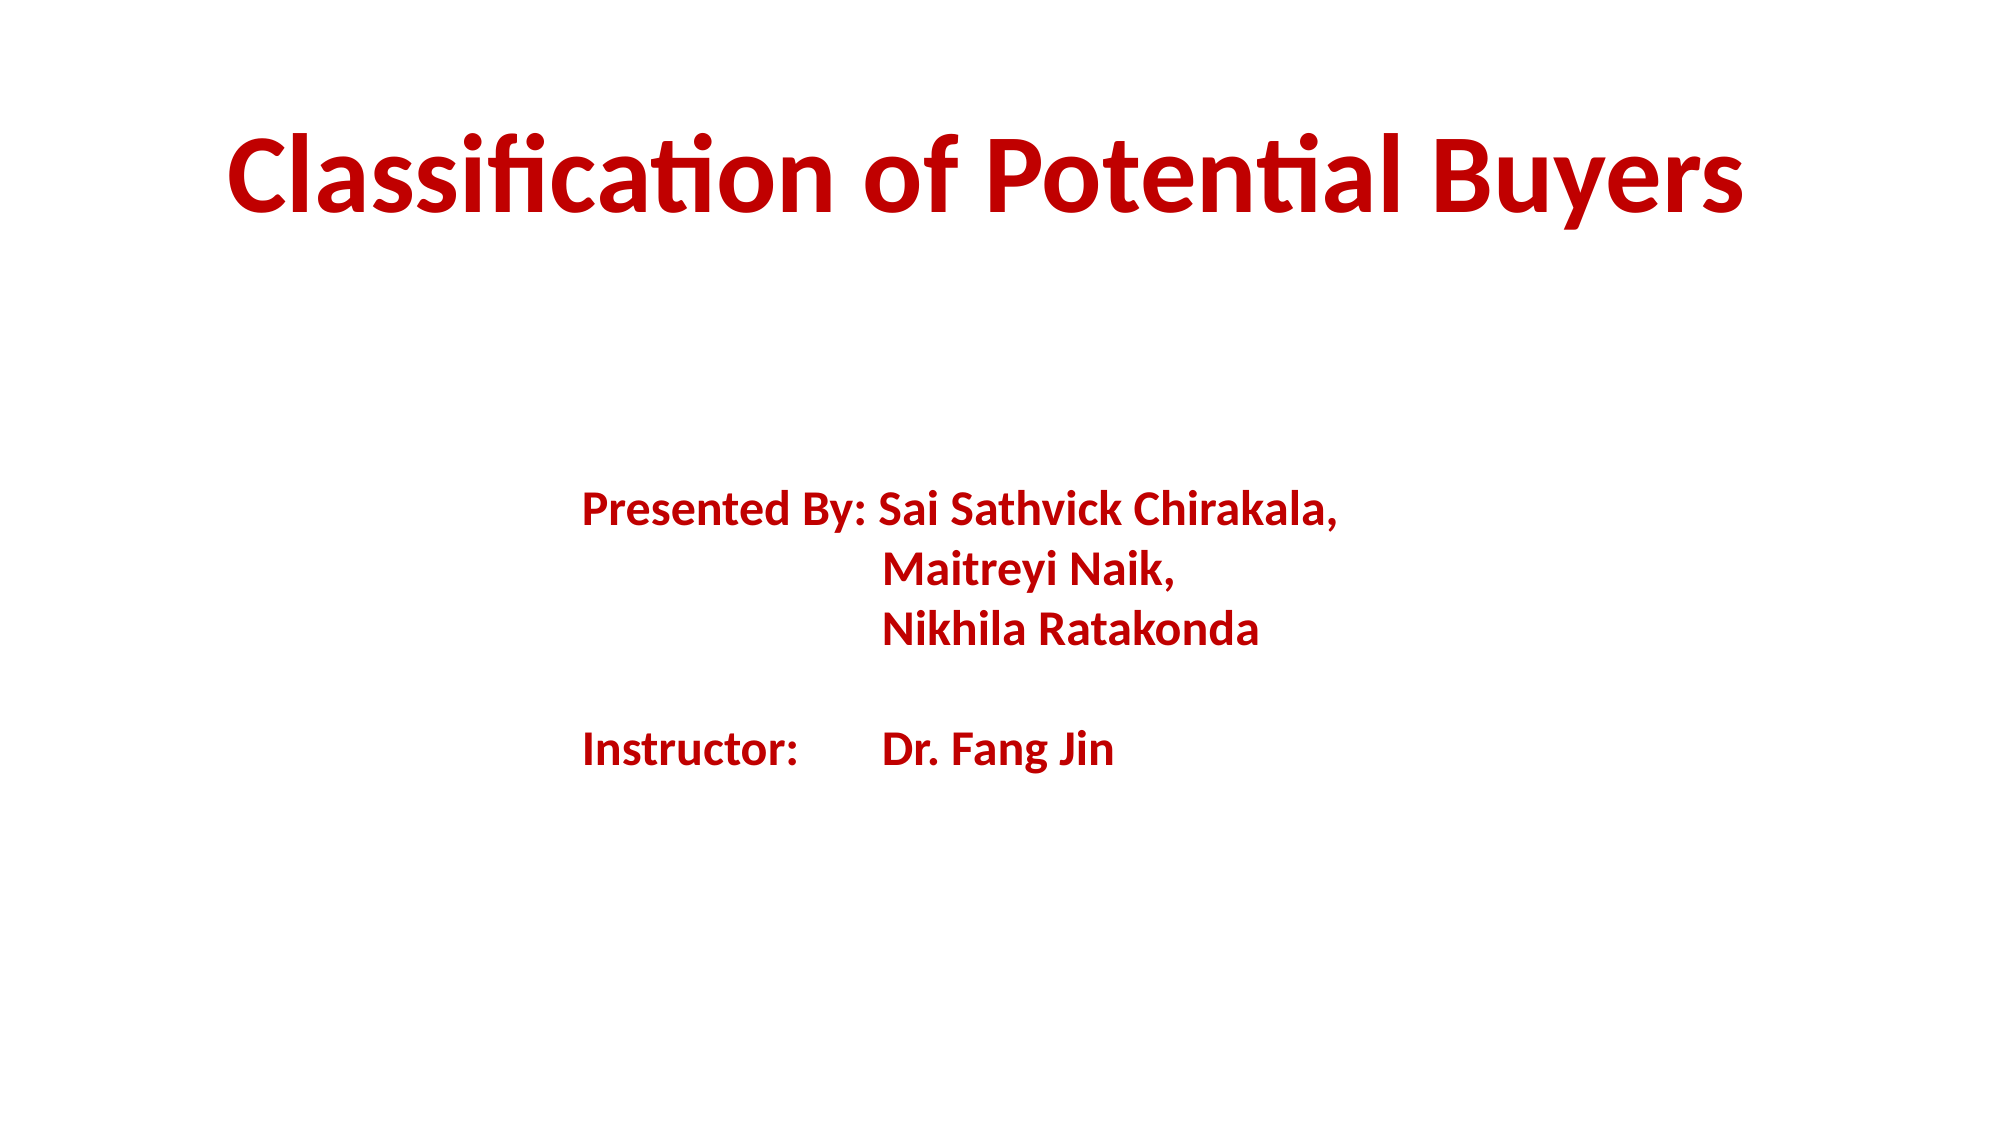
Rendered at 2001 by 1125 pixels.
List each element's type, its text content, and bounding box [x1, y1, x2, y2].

text_box Presented By: Sai Sathvick Chirakala, Maitreyi Naik, Nikhila Ratakonda Instructor: Dr. Fang Jin [567, 468, 1783, 783]
text_box Classification of Potential Buyers [0, 92, 2000, 243]
